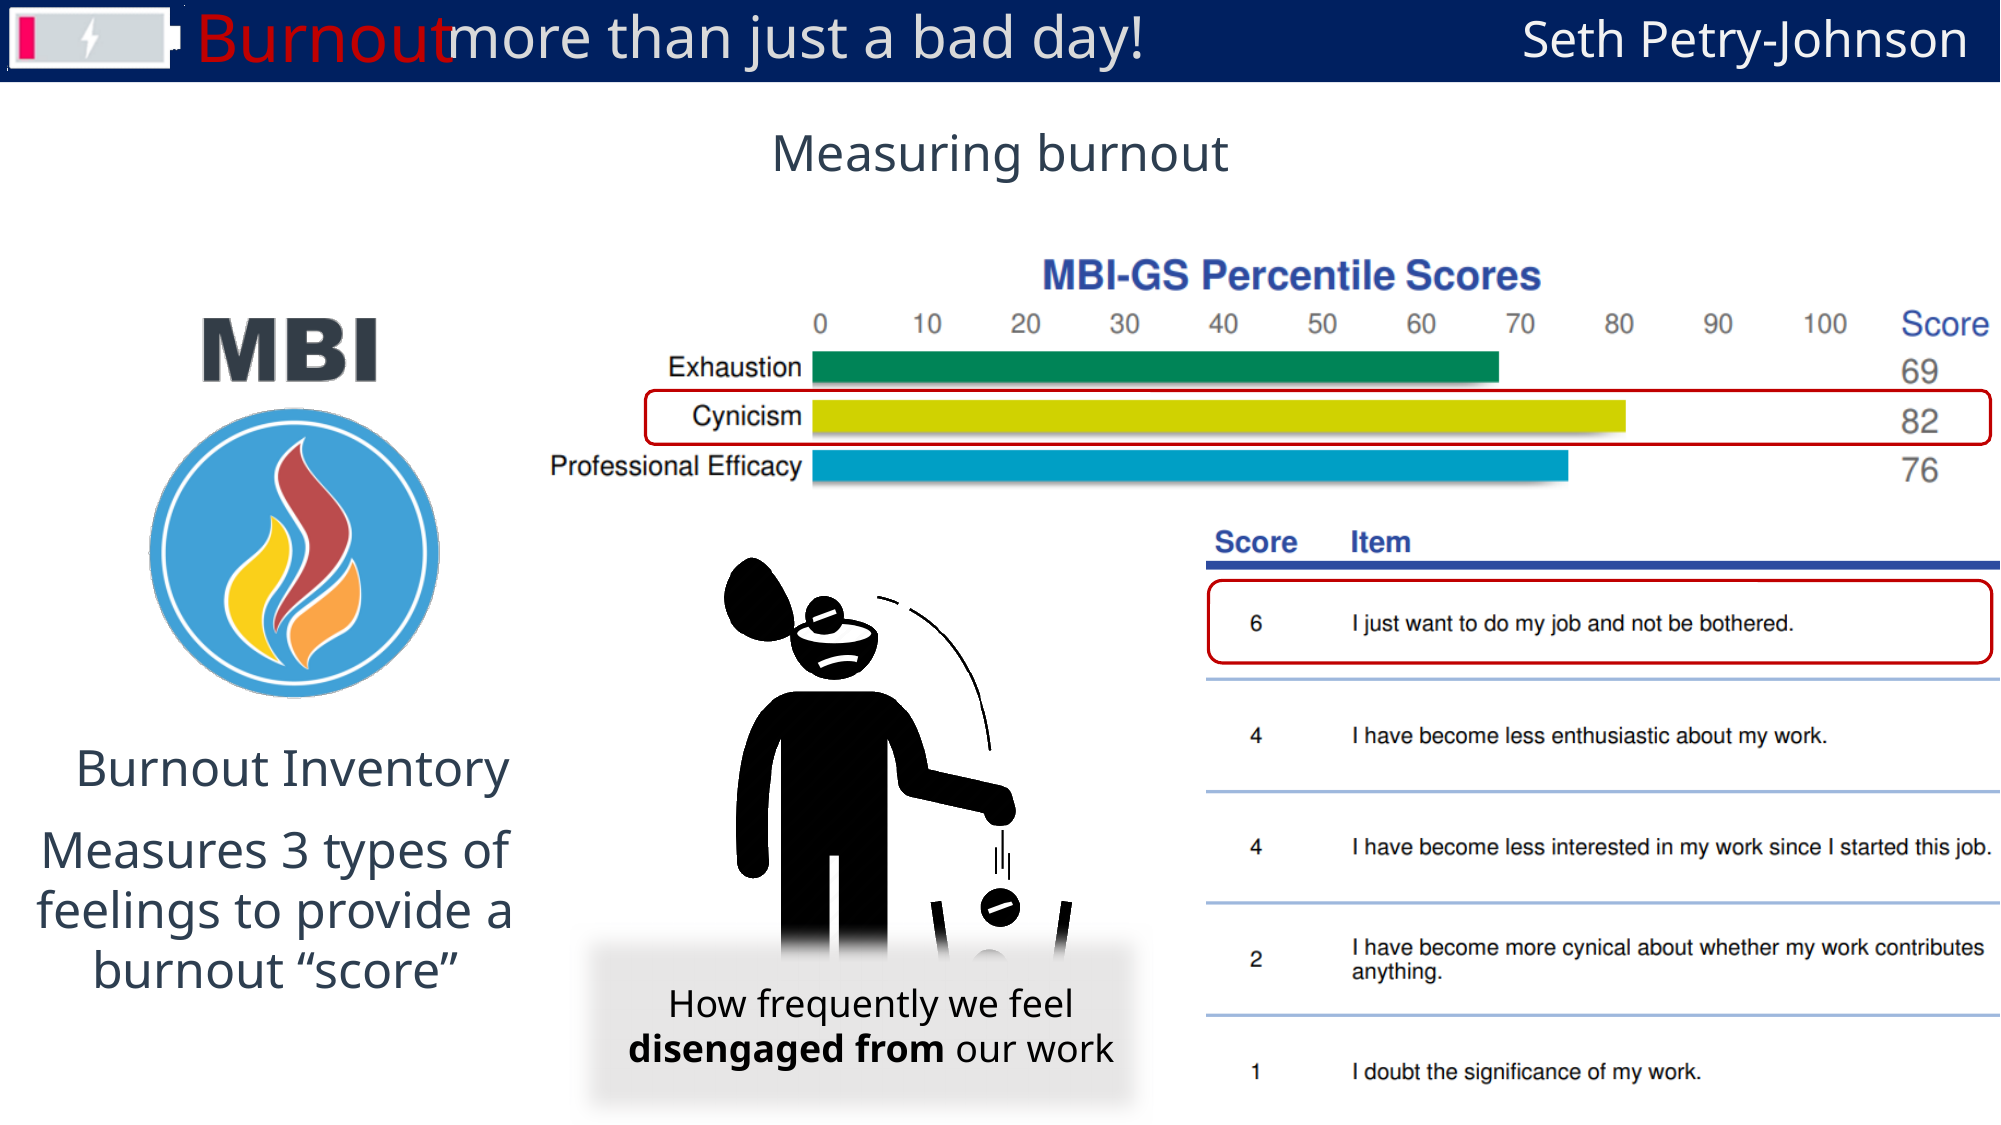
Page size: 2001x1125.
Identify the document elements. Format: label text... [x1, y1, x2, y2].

text_box Burnout [0, 0, 825, 83]
picture [647, 557, 1147, 924]
text_box more than just a bad day! [825, 0, 1296, 78]
text_box Burnout Inventory [0, 728, 647, 804]
text_box Seth Petry-Johnson [1296, 0, 2000, 75]
text_box Measures 3 types of feelings to provide a burnout “score” [0, 811, 551, 1007]
picture [538, 254, 2000, 491]
picture [136, 309, 450, 704]
text_box Measuring burnout [549, 113, 1453, 189]
picture [7, 5, 185, 71]
text_box [825, 75, 2000, 83]
picture [1206, 514, 2000, 1125]
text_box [570, 924, 1153, 1125]
